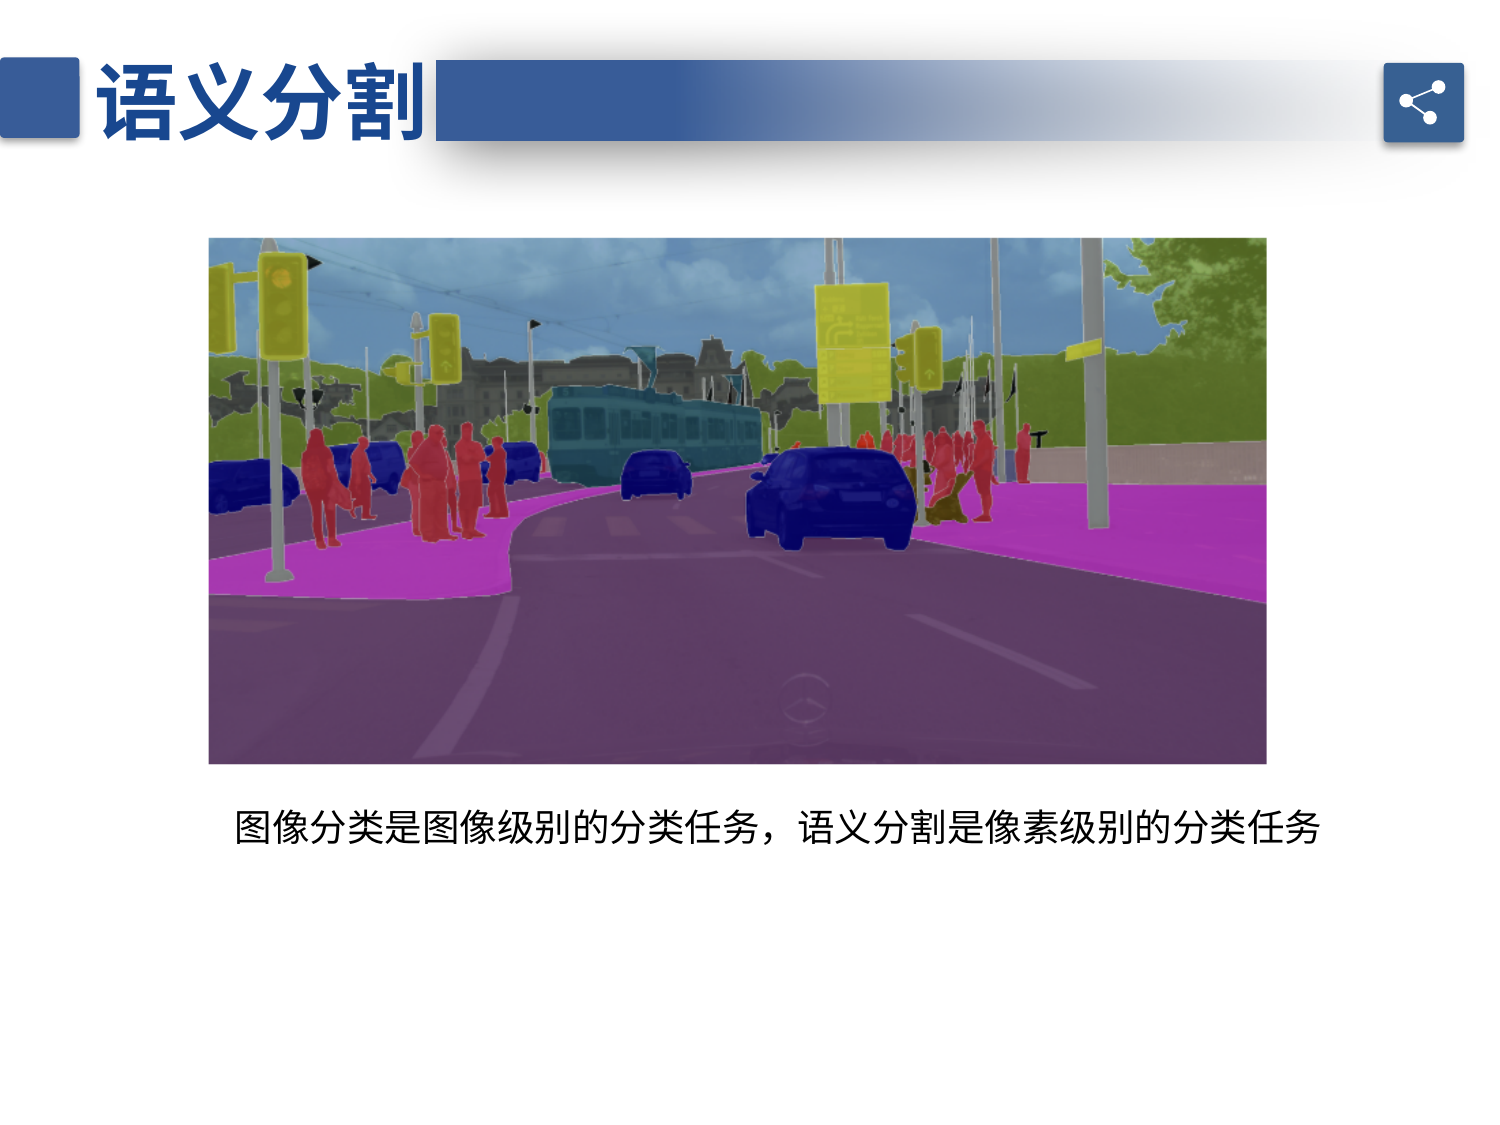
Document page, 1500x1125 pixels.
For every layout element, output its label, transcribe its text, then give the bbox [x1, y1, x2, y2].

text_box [0, 42, 1465, 160]
picture [198, 219, 1275, 778]
text_box 图像分类是图像级别的分类任务，语义分割是像素级别的分类任务 [220, 796, 1338, 856]
